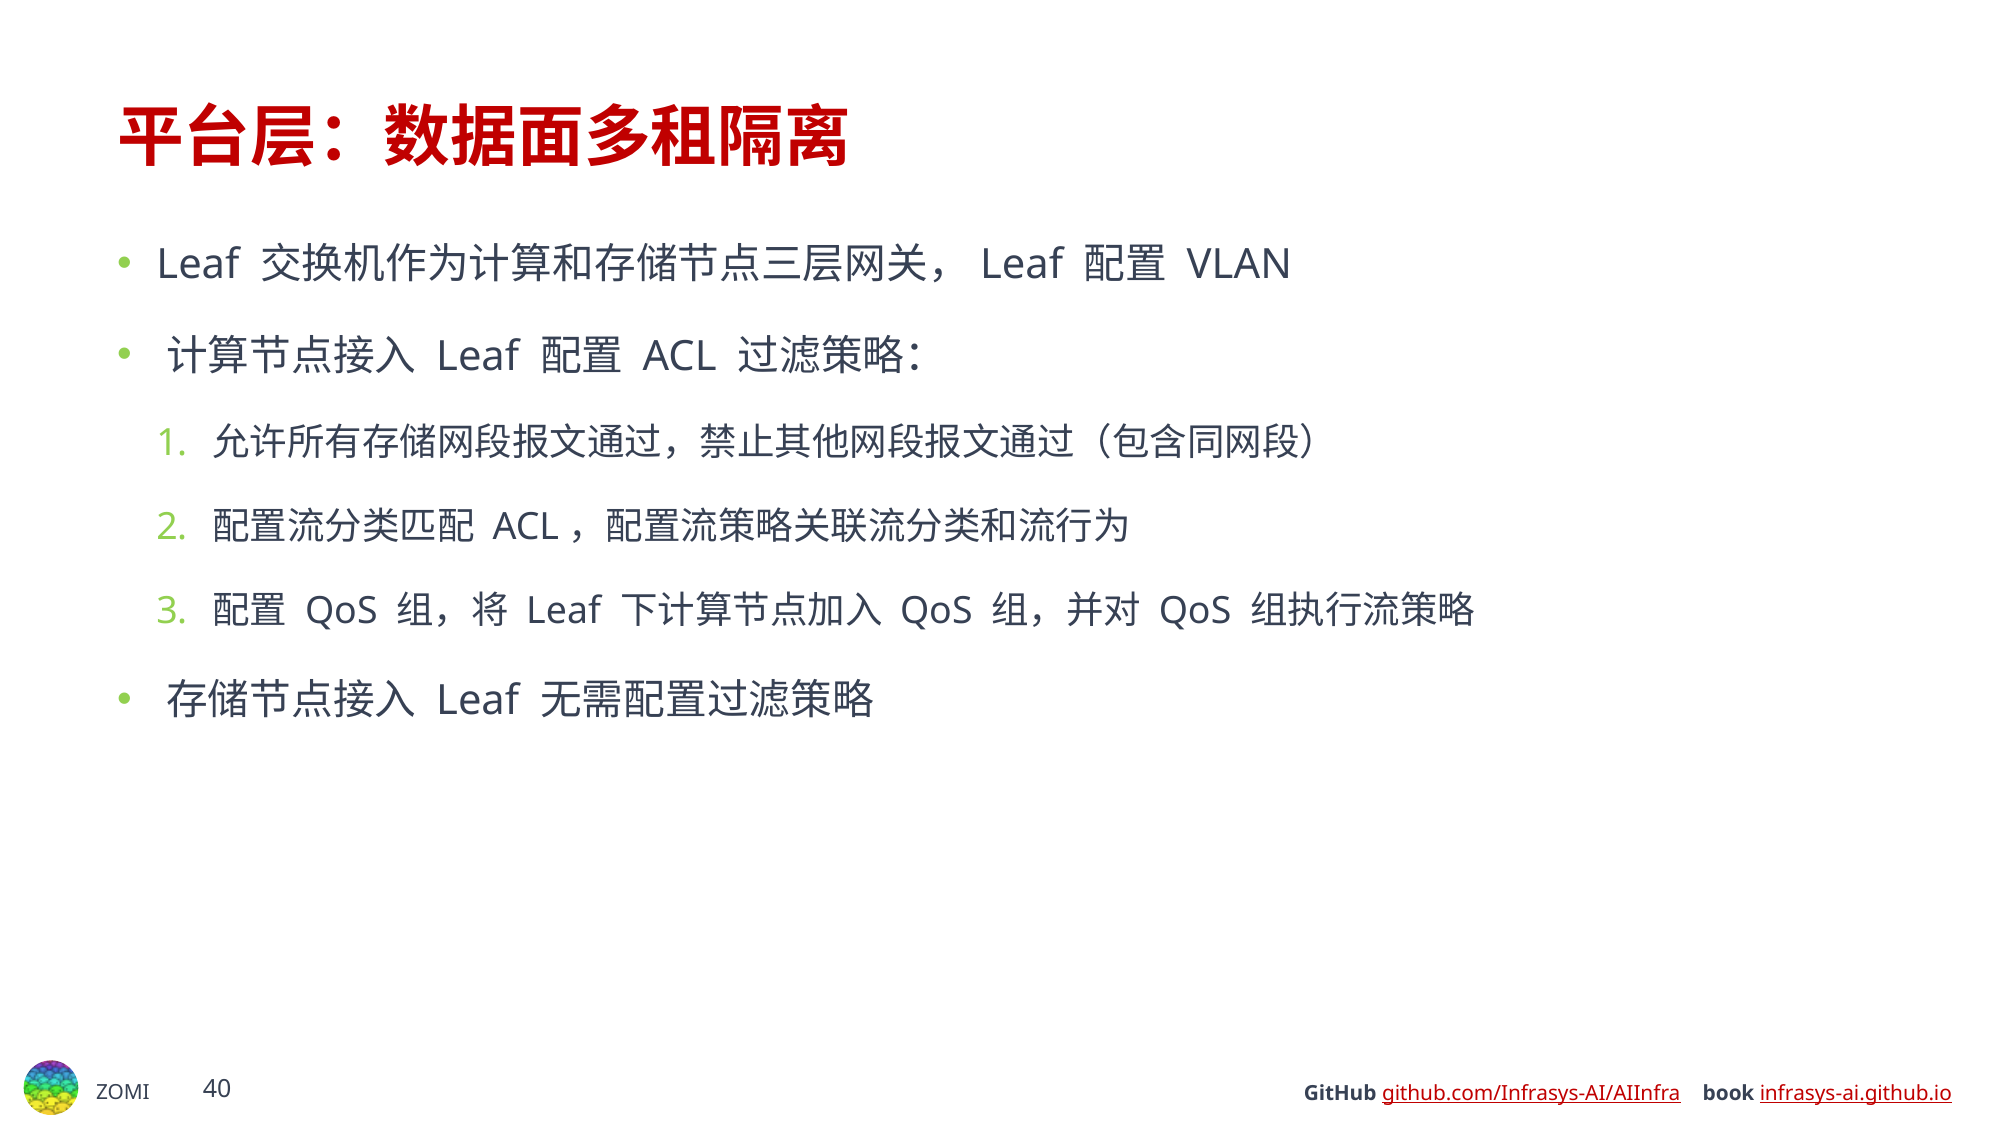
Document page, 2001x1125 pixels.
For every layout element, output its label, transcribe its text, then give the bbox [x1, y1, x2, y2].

title 平台层：数据面多租隔离 [102, 85, 1901, 183]
list Leaf 交换机作为计算和存储节点三层网关，Leaf 配置 VLAN ﻿﻿计算节点接入 Leaf 配置 ACL 过滤策略： 允许所有存储网段报文通过，禁止其他网段报文通过（包含同网段） 配置流分类匹配 ACL，配置流策略关联流分类和流行为 配置 QoS 组，将 Leaf 下计算节点加入 QoS 组，并对 QoS 组执行流策略 ﻿﻿存储节点接入 Leaf 无需配置过滤策略 [102, 204, 1901, 1043]
picture [23, 1060, 79, 1115]
